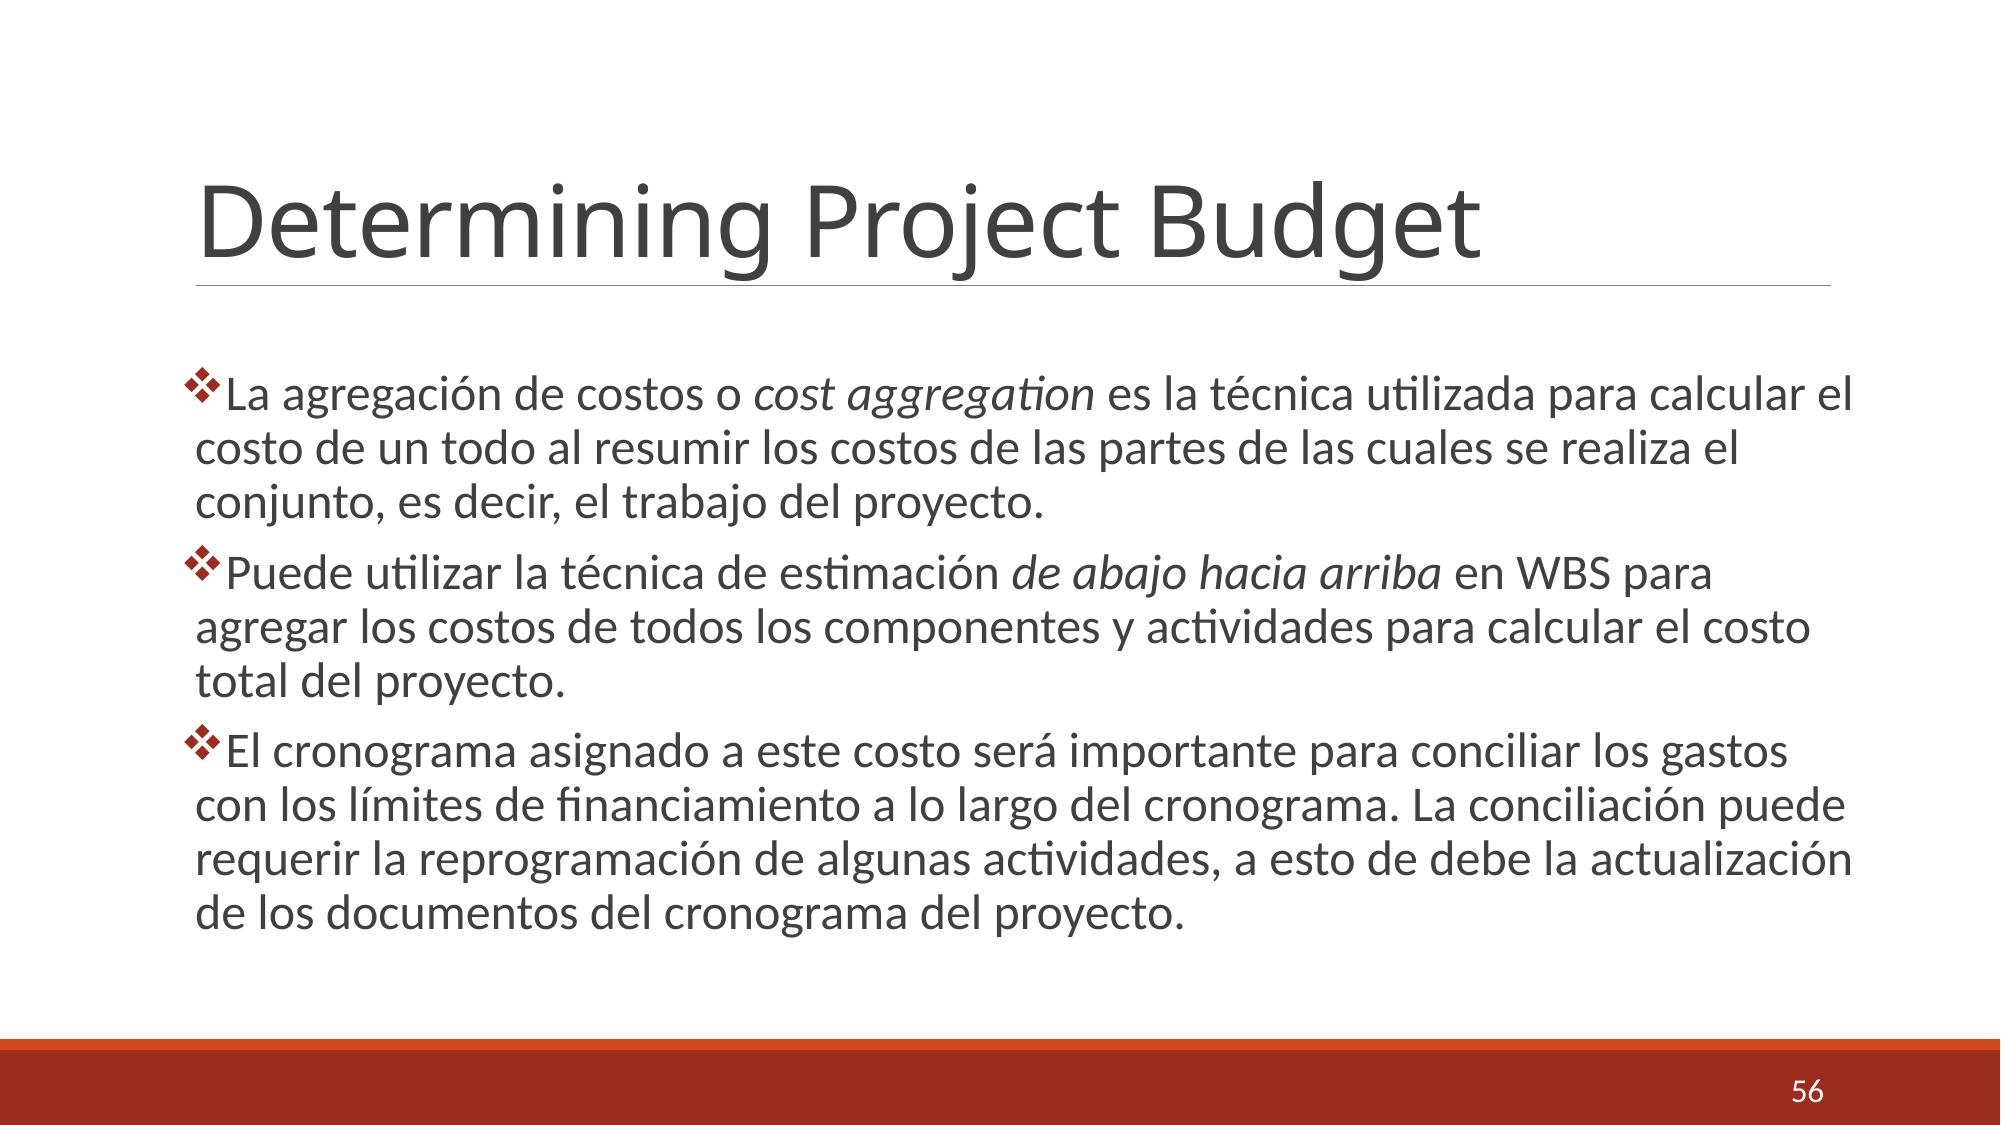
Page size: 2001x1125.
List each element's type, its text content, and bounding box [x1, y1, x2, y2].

title Determining Project Budget [180, 47, 1830, 285]
slide_number 56 [1624, 1059, 1840, 1120]
list La agregación de costos o cost aggregation es la técnica utilizada para calcular el costo de un todo al resumir los costos de las partes de las cuales se realiza el conjunto, es decir, el trabajo del proyecto. Puede utilizar la técnica de estimación de abajo hacia arriba en WBS para agregar los costos de todos los componentes y actividades para calcular el costo total del proyecto. El cronograma asignado a este costo será importante para conciliar los gastos con los límites de financiamiento a lo largo del cronograma. La conciliación puede requerir la reprogramación de algunas actividades, a esto de debe la actualización de los documentos del cronograma del proyecto. [180, 360, 1864, 1060]
